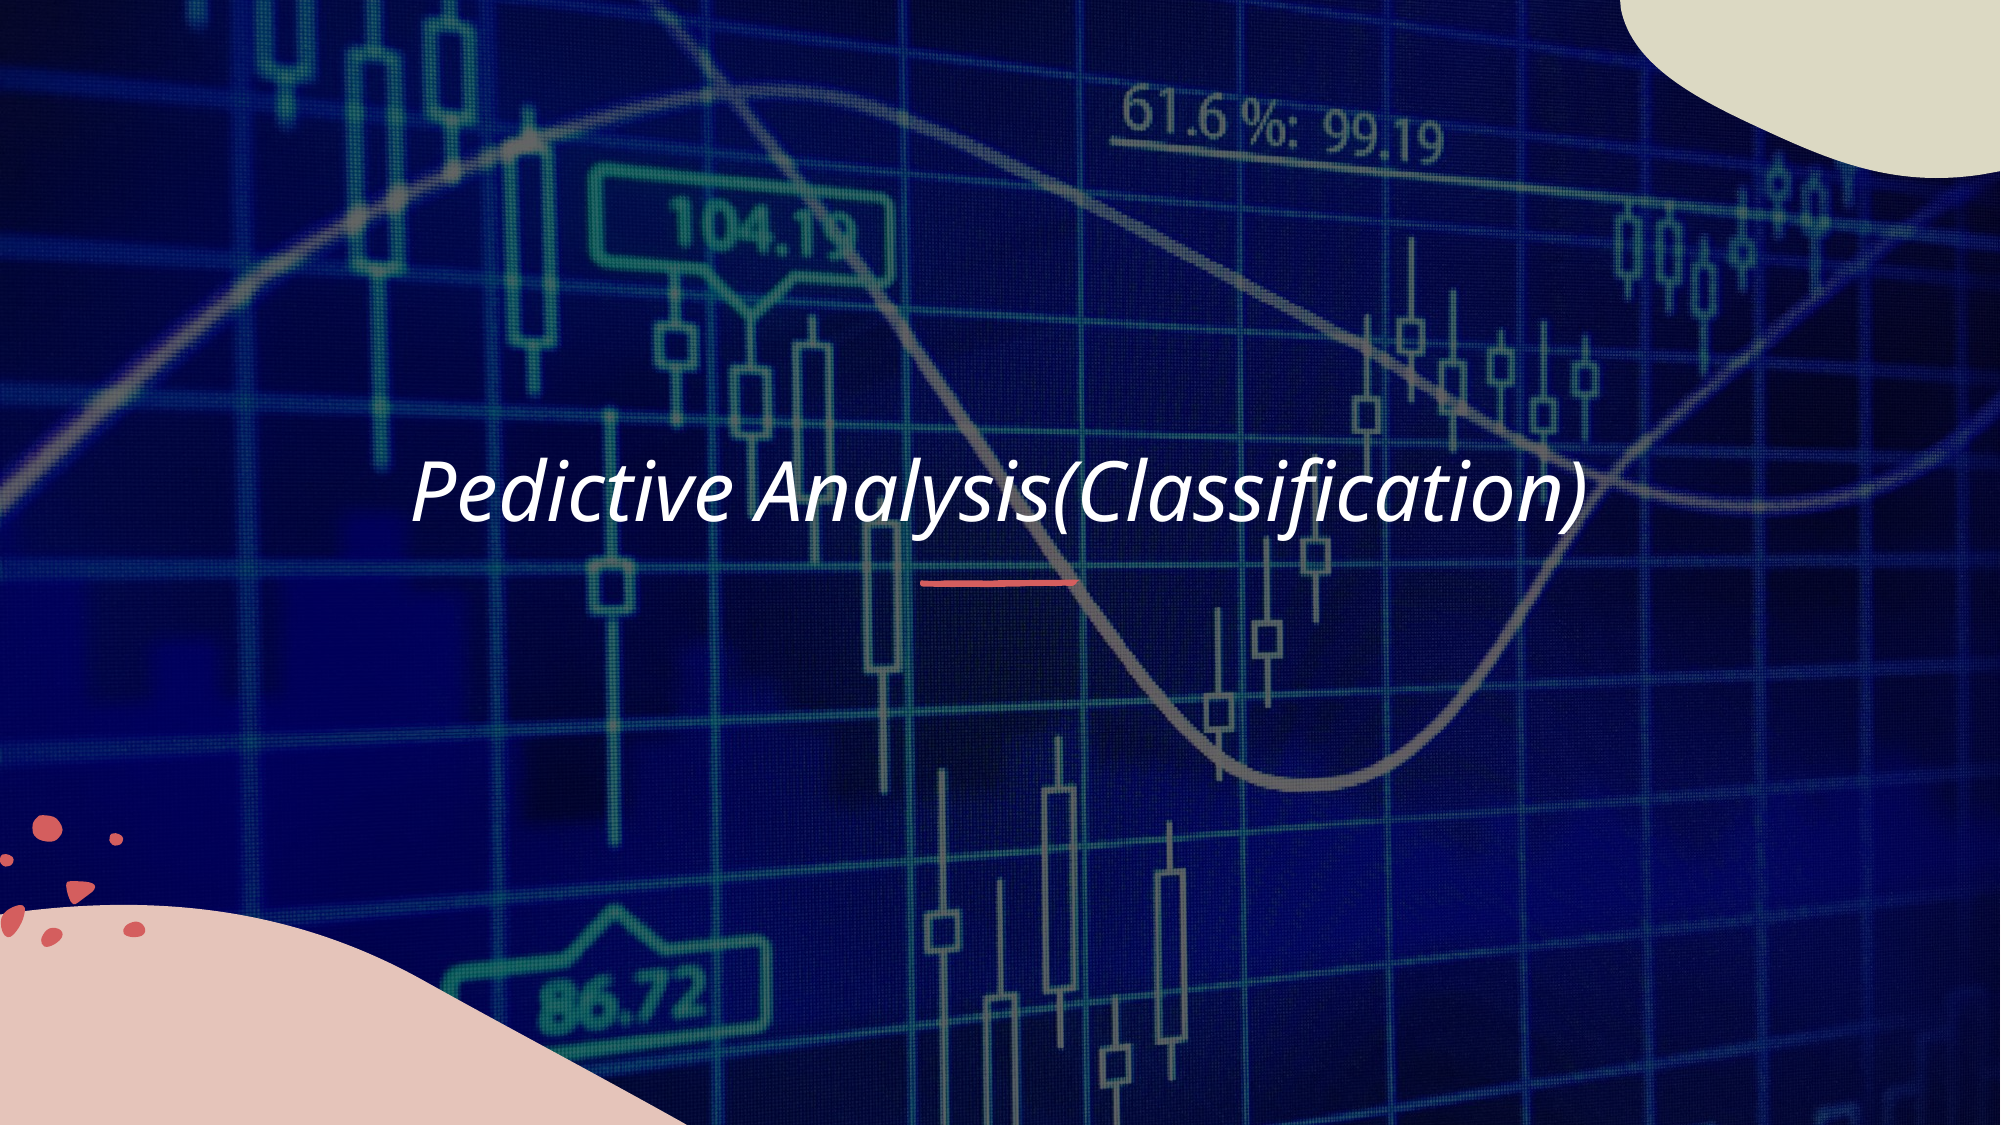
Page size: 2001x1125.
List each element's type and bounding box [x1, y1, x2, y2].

text_box [0, 815, 146, 947]
text_box [919, 579, 1080, 588]
picture [0, 0, 2000, 1125]
